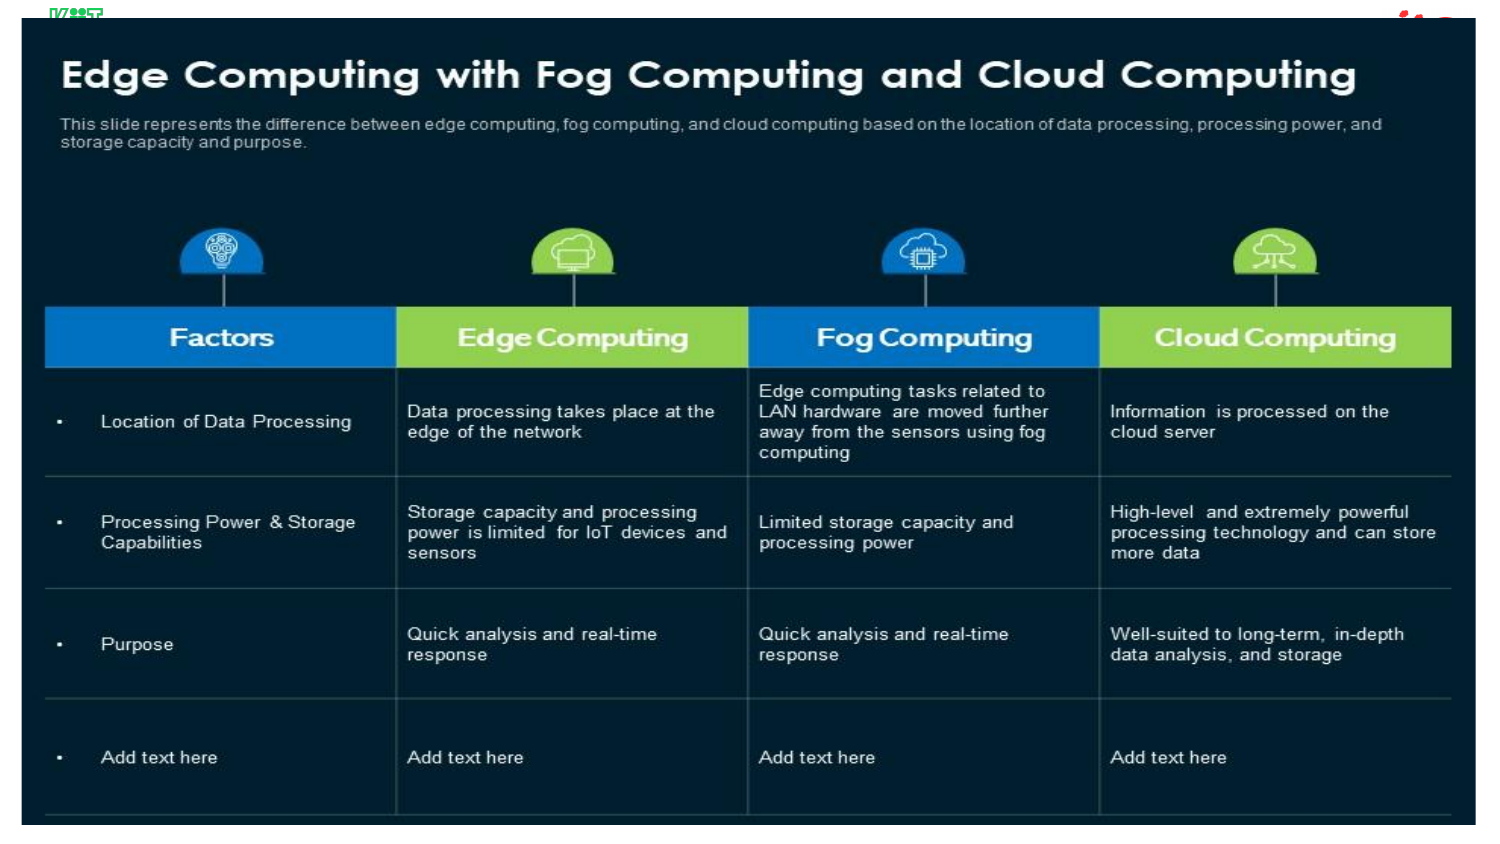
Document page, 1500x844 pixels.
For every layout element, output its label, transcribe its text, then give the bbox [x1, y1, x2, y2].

picture [21, 8, 1476, 825]
text_box https://arxiv.org/pdf/1701.01090.pdf [1068, 788, 1492, 834]
